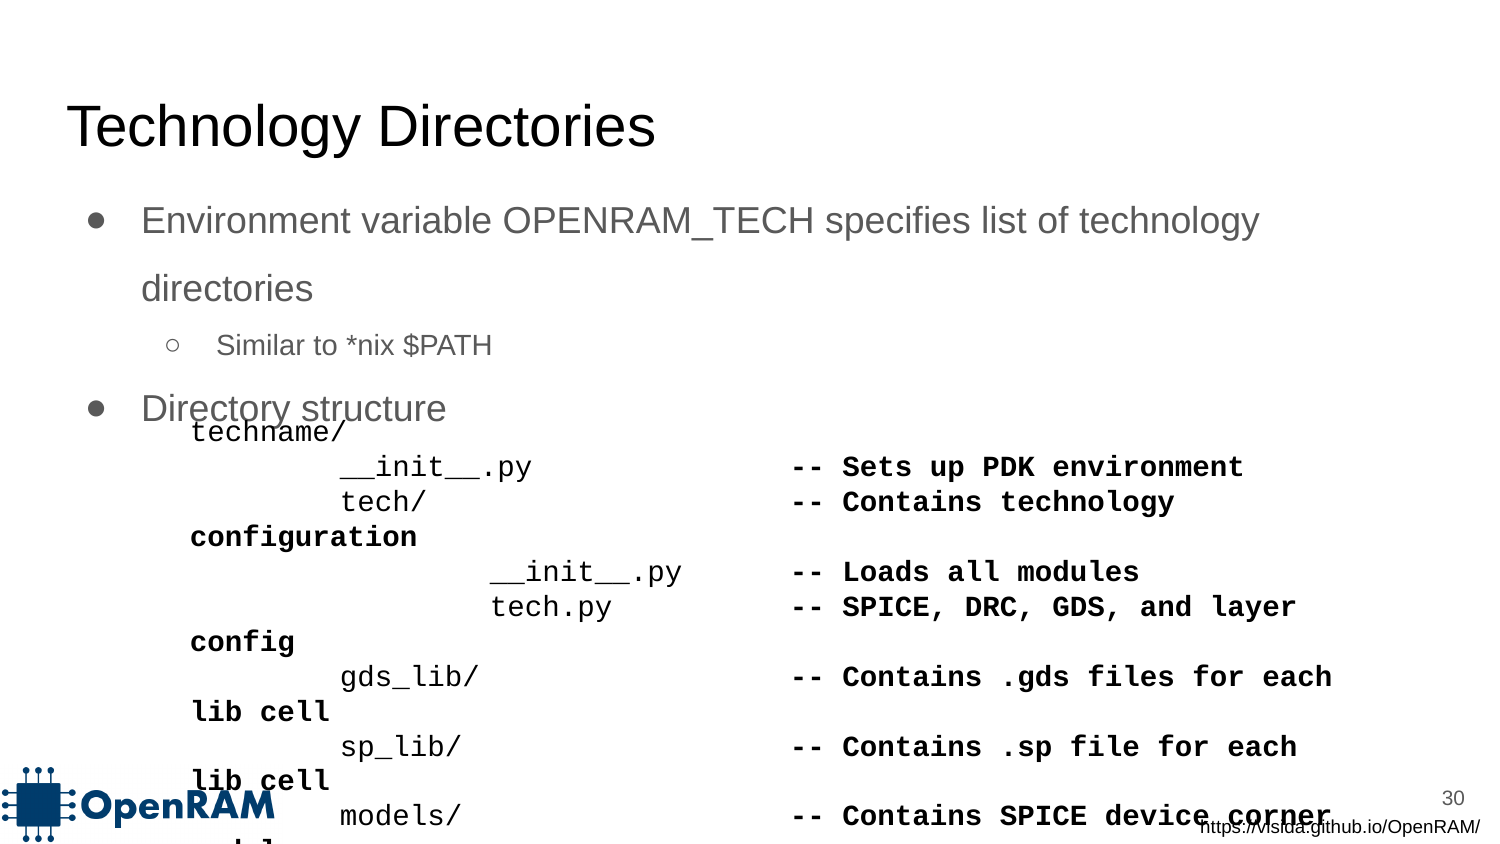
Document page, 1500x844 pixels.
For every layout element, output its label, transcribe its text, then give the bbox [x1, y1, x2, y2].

list Environment variable OPENRAM_TECH specifies list of technology directories Similar to *nix $PATH Directory structure [51, 173, 1449, 735]
picture [0, 764, 283, 844]
title Technology Directories [51, 72, 1449, 167]
slide_number ‹#› [1389, 764, 1480, 830]
text_box techname/ __init__.py -- Sets up PDK environment tech/ -- Contains technology configuration __init__.py -- Loads all modules tech.py -- SPICE, DRC, GDS, and layer config gds_lib/ -- Contains .gds files for each lib cell sp_lib/ -- Contains .sp file for each lib cell models/ -- Contains SPICE device corner models (tf/) -- May contain some PDK material (mag_lib/) -- May contain other layout formats [174, 397, 1364, 806]
